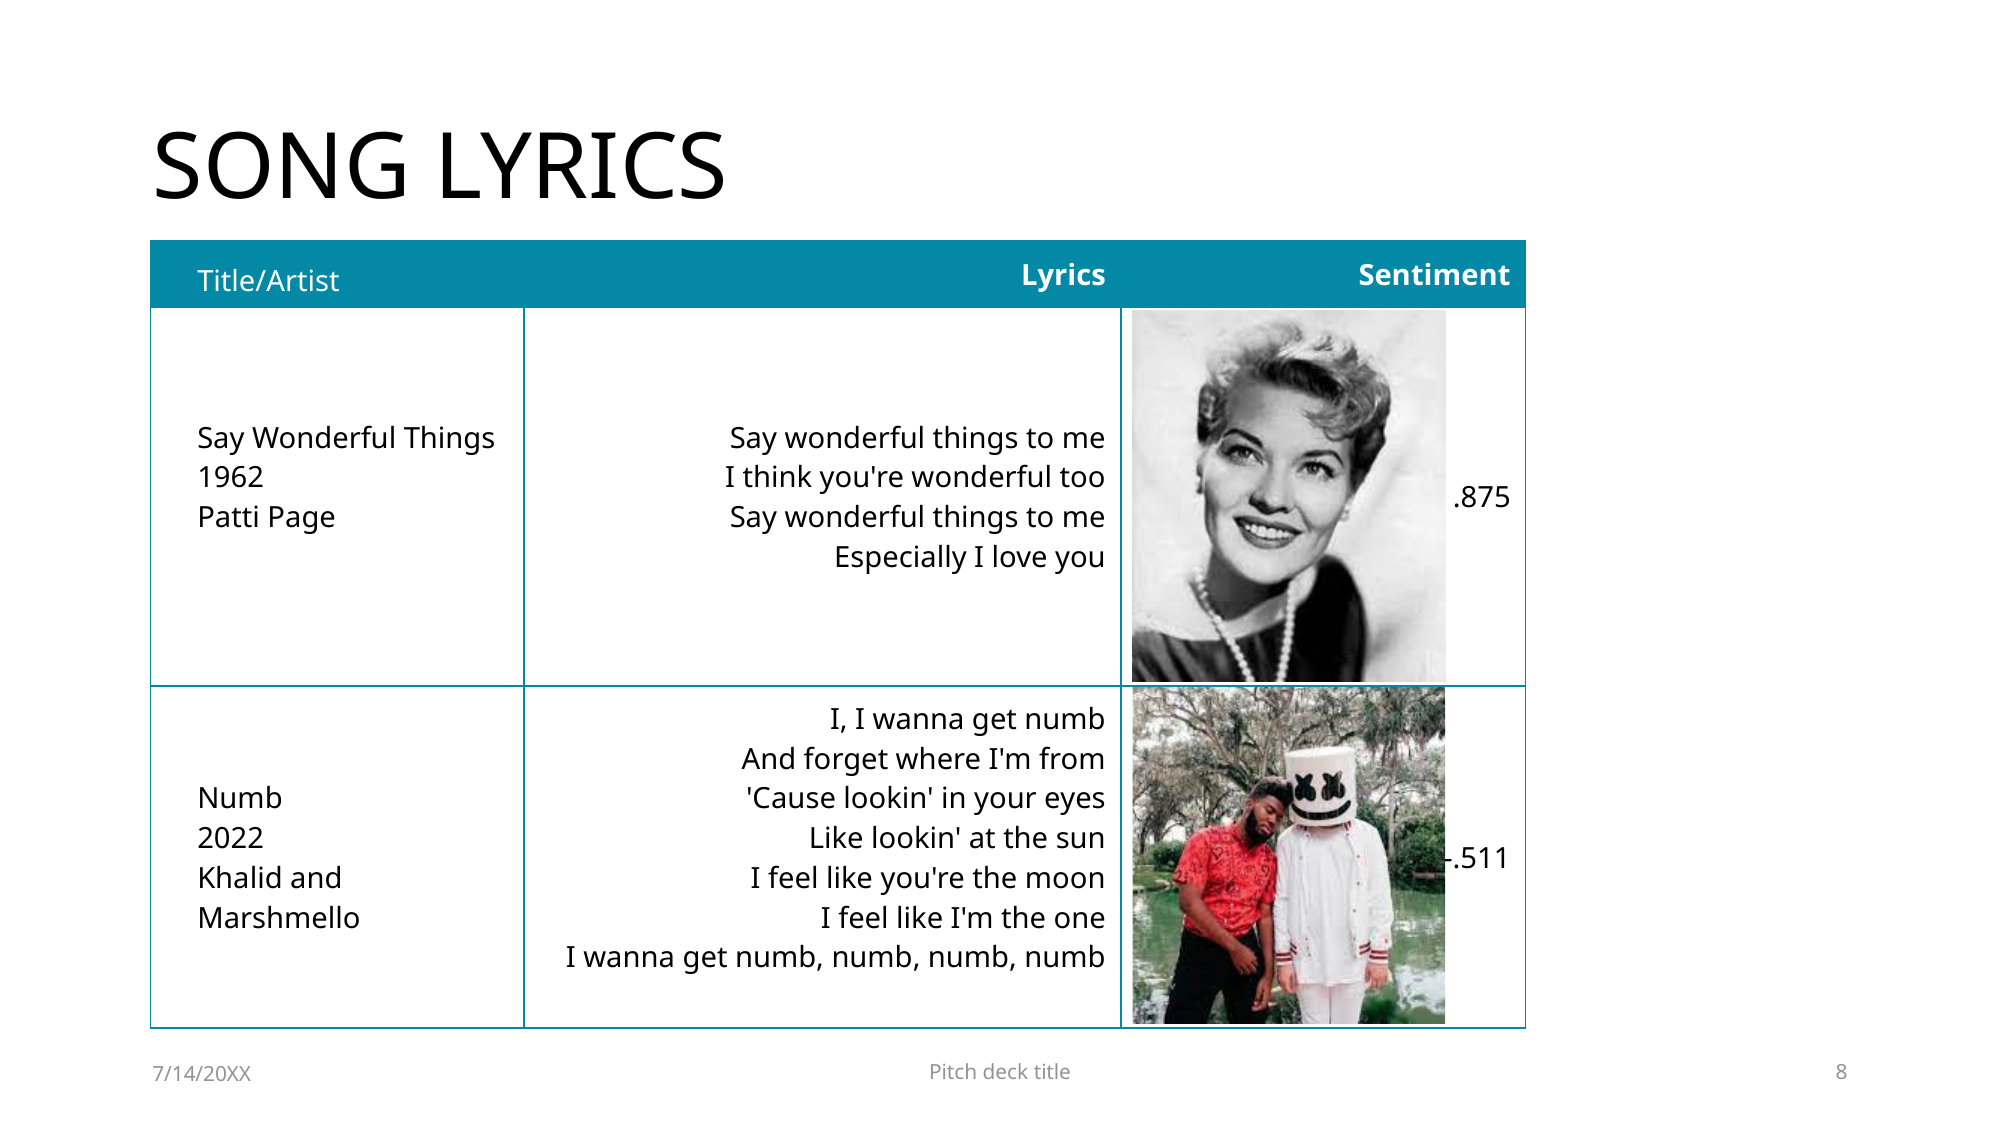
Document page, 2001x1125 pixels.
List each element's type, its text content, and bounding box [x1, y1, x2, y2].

table_cell Say wonderful things to me I think you're wonderful too Say wonderful things to me Especially I love you [525, 308, 1120, 685]
table_cell I, I wanna get numb And forget where I'm from 'Cause lookin' in your eyes Like lookin' at the sun I feel like you're the moon I feel like I'm the one I wanna get numb, numb, numb, numb [525, 687, 1120, 1027]
table_cell Numb 2022 Khalid and Marshmello [151, 687, 523, 1027]
title SONG LYRICS [138, 60, 1863, 278]
footer Pitch deck title [662, 1042, 1338, 1103]
table_header Title/Artist [151, 241, 524, 307]
table_header Lyrics [524, 241, 1121, 307]
table_header Sentiment [1121, 241, 1525, 307]
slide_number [137, 1042, 588, 1103]
picture [1132, 688, 1446, 1024]
table_cell Say Wonderful Things 1962 Patti Page [151, 308, 523, 685]
table_cell .875 [1122, 308, 1525, 685]
table_cell -.511 [1122, 687, 1525, 1027]
slide_number 8 [1412, 1042, 1863, 1103]
picture [1132, 310, 1446, 683]
